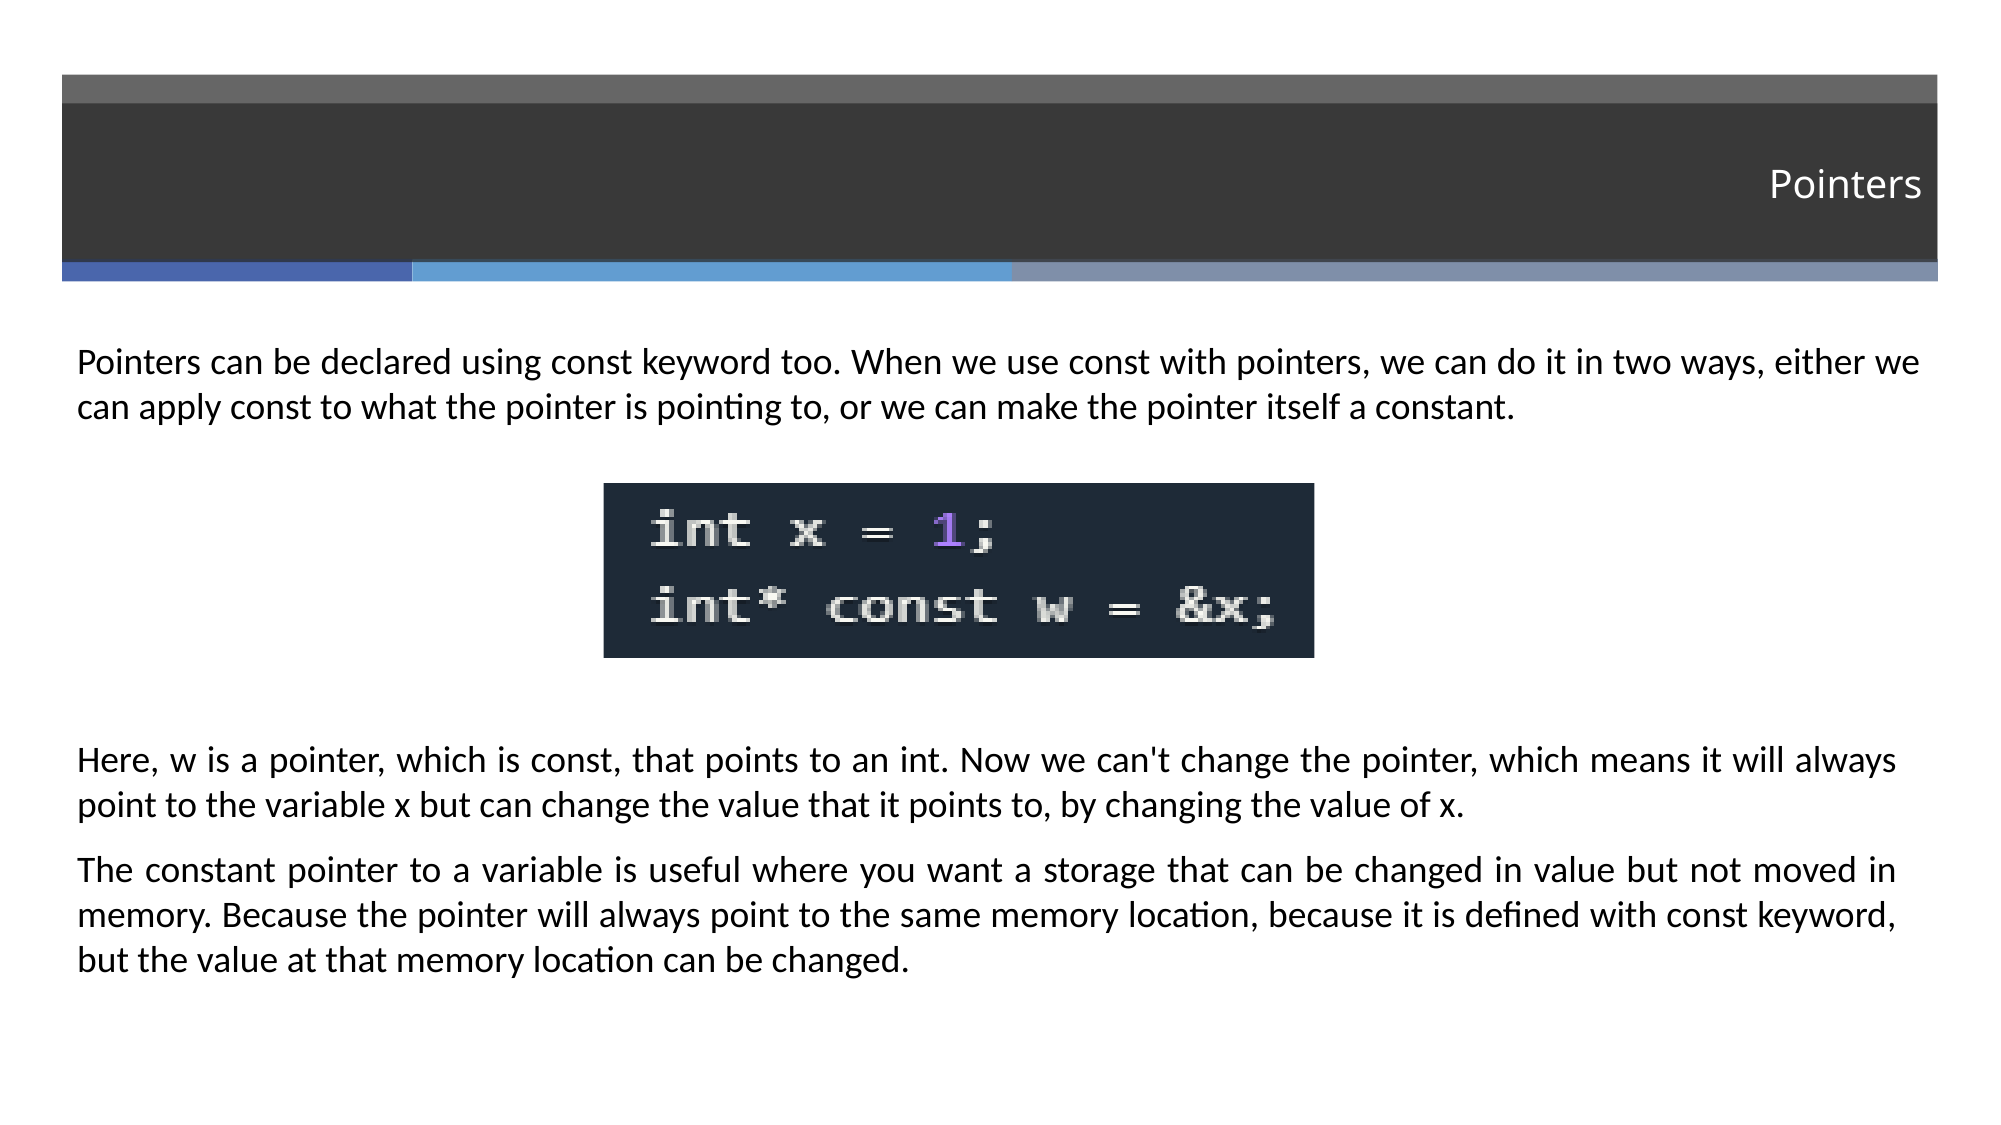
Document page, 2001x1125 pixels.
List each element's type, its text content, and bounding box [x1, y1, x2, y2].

picture [603, 483, 1315, 658]
text_box Pointers can be declared using const keyword too. When we use const with pointers, we can do it in two ways, either we can apply const to what the pointer is pointing to, or we can make the pointer itself a constant. [62, 329, 1938, 639]
text_box Here, w is a pointer, which is const, that points to an int. Now we can't change the pointer, which means it will always point to the variable x but can change the value that it points to, by changing the value of x. The constant pointer to a variable is useful where you want a storage that can be changed in value but not moved in memory. Because the pointer will always point to the same memory location, because it is defined with const keyword, but the value at that memory location can be changed. [62, 727, 1914, 1005]
title Pointers [62, 103, 1938, 263]
